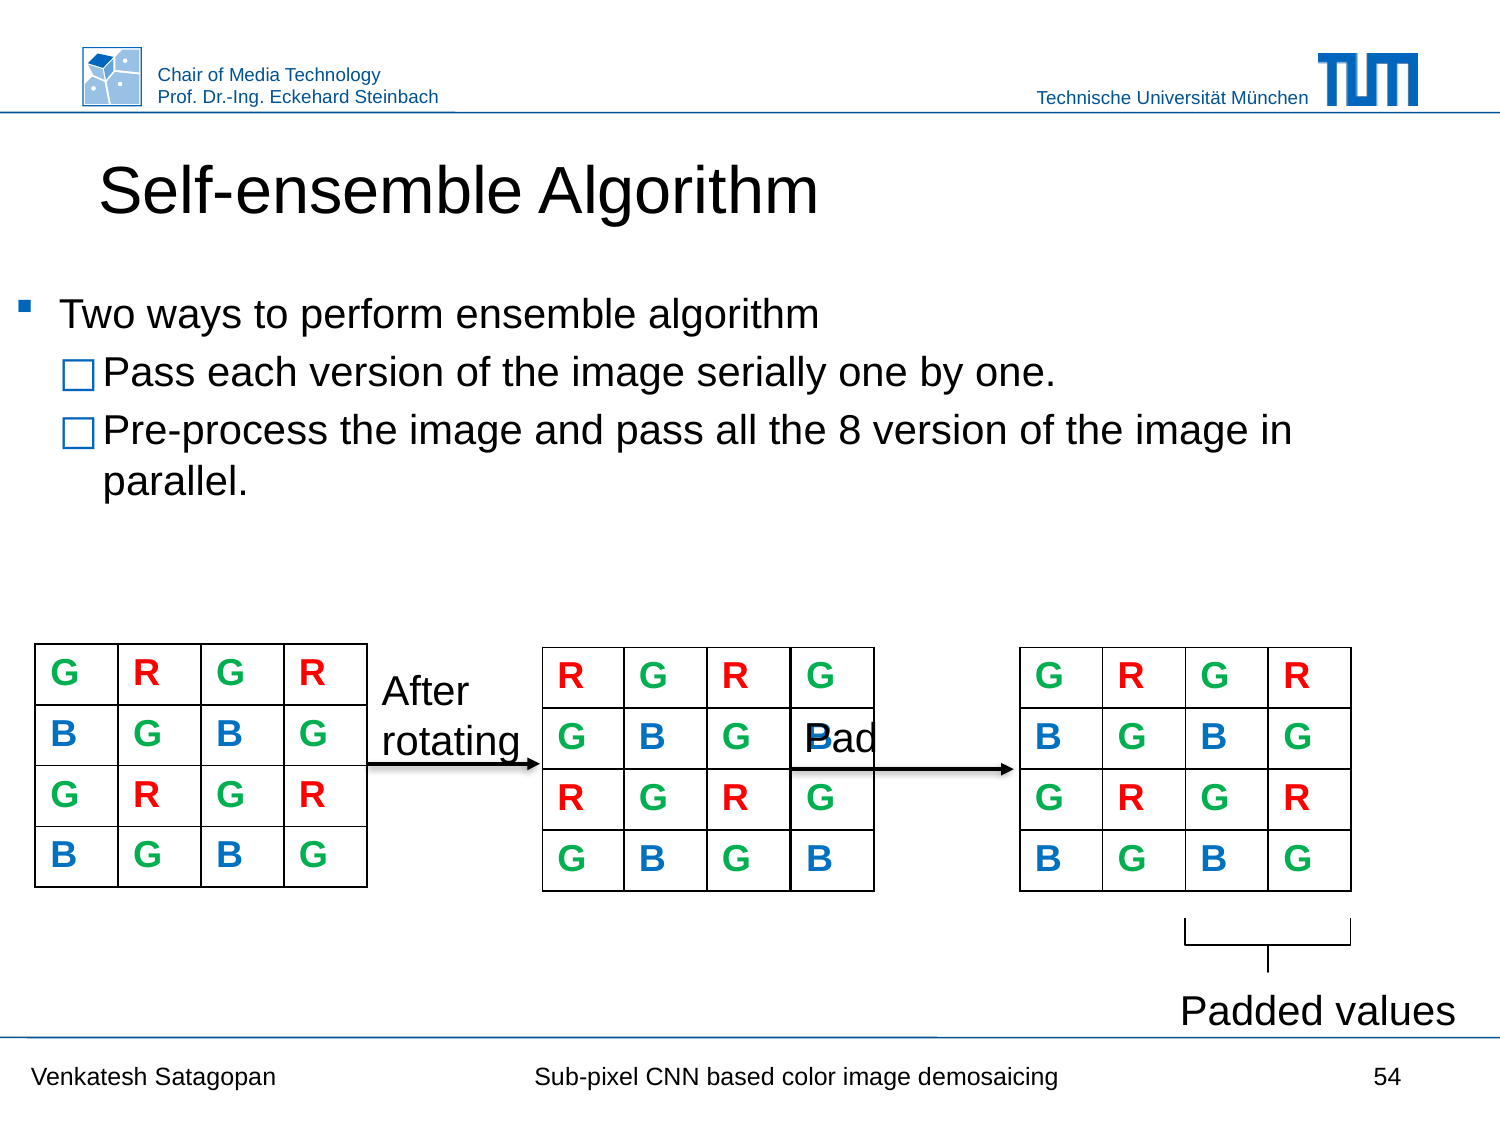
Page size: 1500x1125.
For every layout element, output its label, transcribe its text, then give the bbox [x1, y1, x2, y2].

table_cell G [1269, 831, 1350, 890]
table_cell B [1021, 831, 1102, 890]
table_cell R [1269, 770, 1350, 829]
table_header R [1103, 648, 1185, 707]
table_cell G [119, 706, 200, 765]
table_cell G [1021, 770, 1102, 829]
table_header G [36, 645, 117, 704]
table_header R [285, 645, 366, 704]
table_header G [1186, 648, 1267, 707]
table_header R [1269, 648, 1350, 707]
table_cell B [36, 827, 117, 886]
table_cell G [1186, 770, 1267, 829]
table_cell G [36, 766, 117, 826]
table_cell B [202, 827, 283, 886]
table_cell R [1103, 770, 1185, 829]
table_cell G [285, 827, 366, 886]
table_cell B [1186, 831, 1267, 890]
table_cell R [119, 766, 200, 826]
table_cell G [1103, 709, 1185, 768]
slide_number 54 [1219, 1049, 1417, 1101]
table_header R [119, 645, 200, 704]
table_cell B [202, 706, 283, 765]
table_cell G [1269, 709, 1350, 768]
table_cell G [202, 766, 283, 826]
table_cell B [1186, 709, 1267, 768]
text_box [1184, 917, 1351, 973]
table_cell B [36, 706, 117, 765]
footer Venkatesh Satagopan Sub-pixel CNN based color image demosaicing [15, 1049, 1190, 1101]
list Two ways to perform ensemble algorithm Pass each version of the image serially one by one. Pre-process the image and pass all the 8 version of the image in parallel. [0, 279, 1417, 1034]
text_box Padded values [1152, 976, 1485, 1042]
text_box Pad [753, 703, 929, 769]
table_cell R [285, 766, 366, 826]
table_cell G [1103, 831, 1185, 890]
table_cell B [1021, 709, 1102, 768]
table_header G [1021, 648, 1102, 707]
title Self-ensemble Algorithm [83, 139, 1417, 239]
picture [1318, 53, 1418, 106]
table_header G [202, 645, 283, 704]
table_cell G [119, 827, 200, 886]
table_cell G [285, 706, 366, 765]
